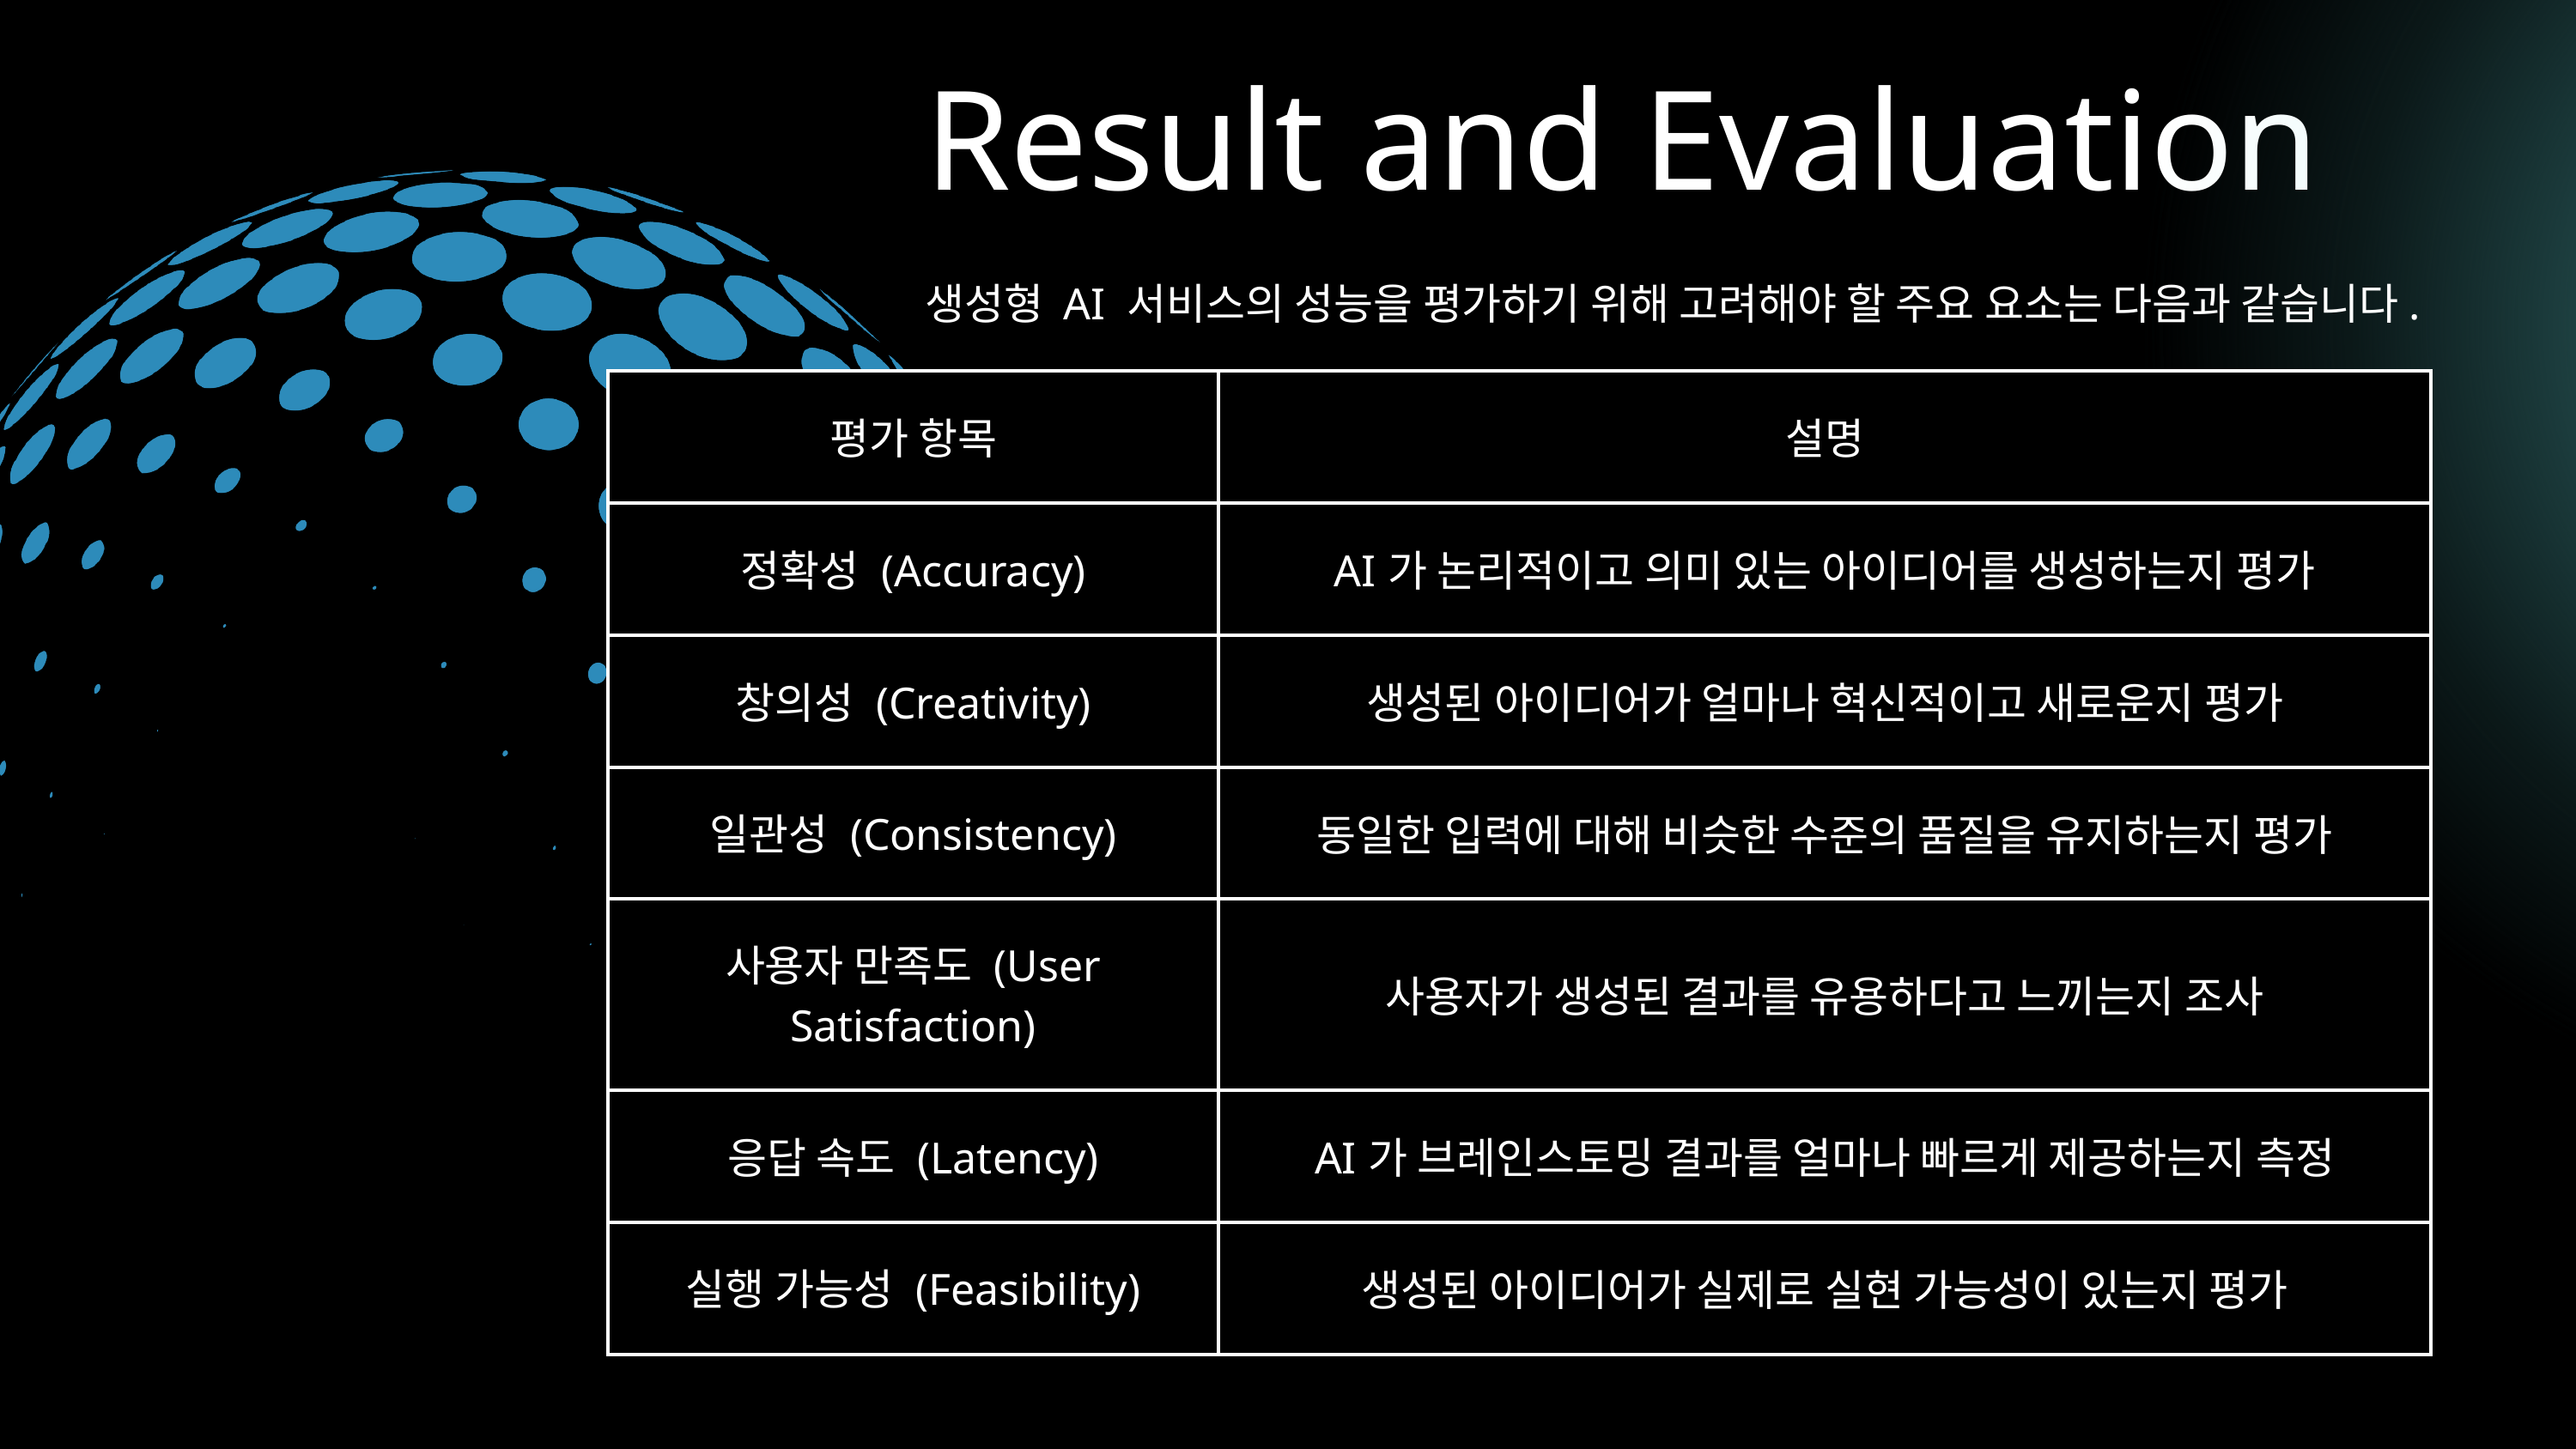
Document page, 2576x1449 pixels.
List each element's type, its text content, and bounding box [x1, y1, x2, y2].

table_cell 창의성 (Creativity) [610, 637, 1217, 766]
table_cell AI가 논리적이고 의미 있는 아이디어를 생성하는지 평가 [1220, 505, 2429, 634]
table_cell 정확성 (Accuracy) [610, 505, 1217, 634]
table_cell 실행 가능성 (Feasibility) [610, 1224, 1217, 1353]
table_header 평가 항목 [610, 373, 1217, 501]
table_cell AI가 브레인스토밍 결과를 얼마나 빠르게 제공하는지 측정 [1220, 1092, 2429, 1221]
table_cell 사용자가 생성된 결과를 유용하다고 느끼는지 조사 [1220, 900, 2429, 1088]
table_cell 사용자 만족도 (User Satisfaction) [610, 900, 1217, 1088]
text_box [2142, 0, 2576, 1139]
text_box [0, 170, 1044, 1279]
table_cell 응답 속도 (Latency) [610, 1092, 1217, 1221]
table_cell 동일한 입력에 대해 비슷한 수준의 품질을 유지하는지 평가 [1220, 769, 2429, 897]
table_cell 일관성 (Consistency) [610, 769, 1217, 897]
table_cell 생성된 아이디어가 얼마나 혁신적이고 새로운지 평가 [1220, 637, 2429, 766]
text_box Result and Evaluation [925, 87, 2142, 218]
table_cell 생성된 아이디어가 실제로 실현 가능성이 있는지 평가 [1220, 1224, 2429, 1353]
text_box 생성형 AI 서비스의 성능을 평가하기 위해 고려해야 할 주요 요소는 다음과 같습니다. [925, 268, 2445, 329]
table_header 설명 [1220, 373, 2429, 501]
